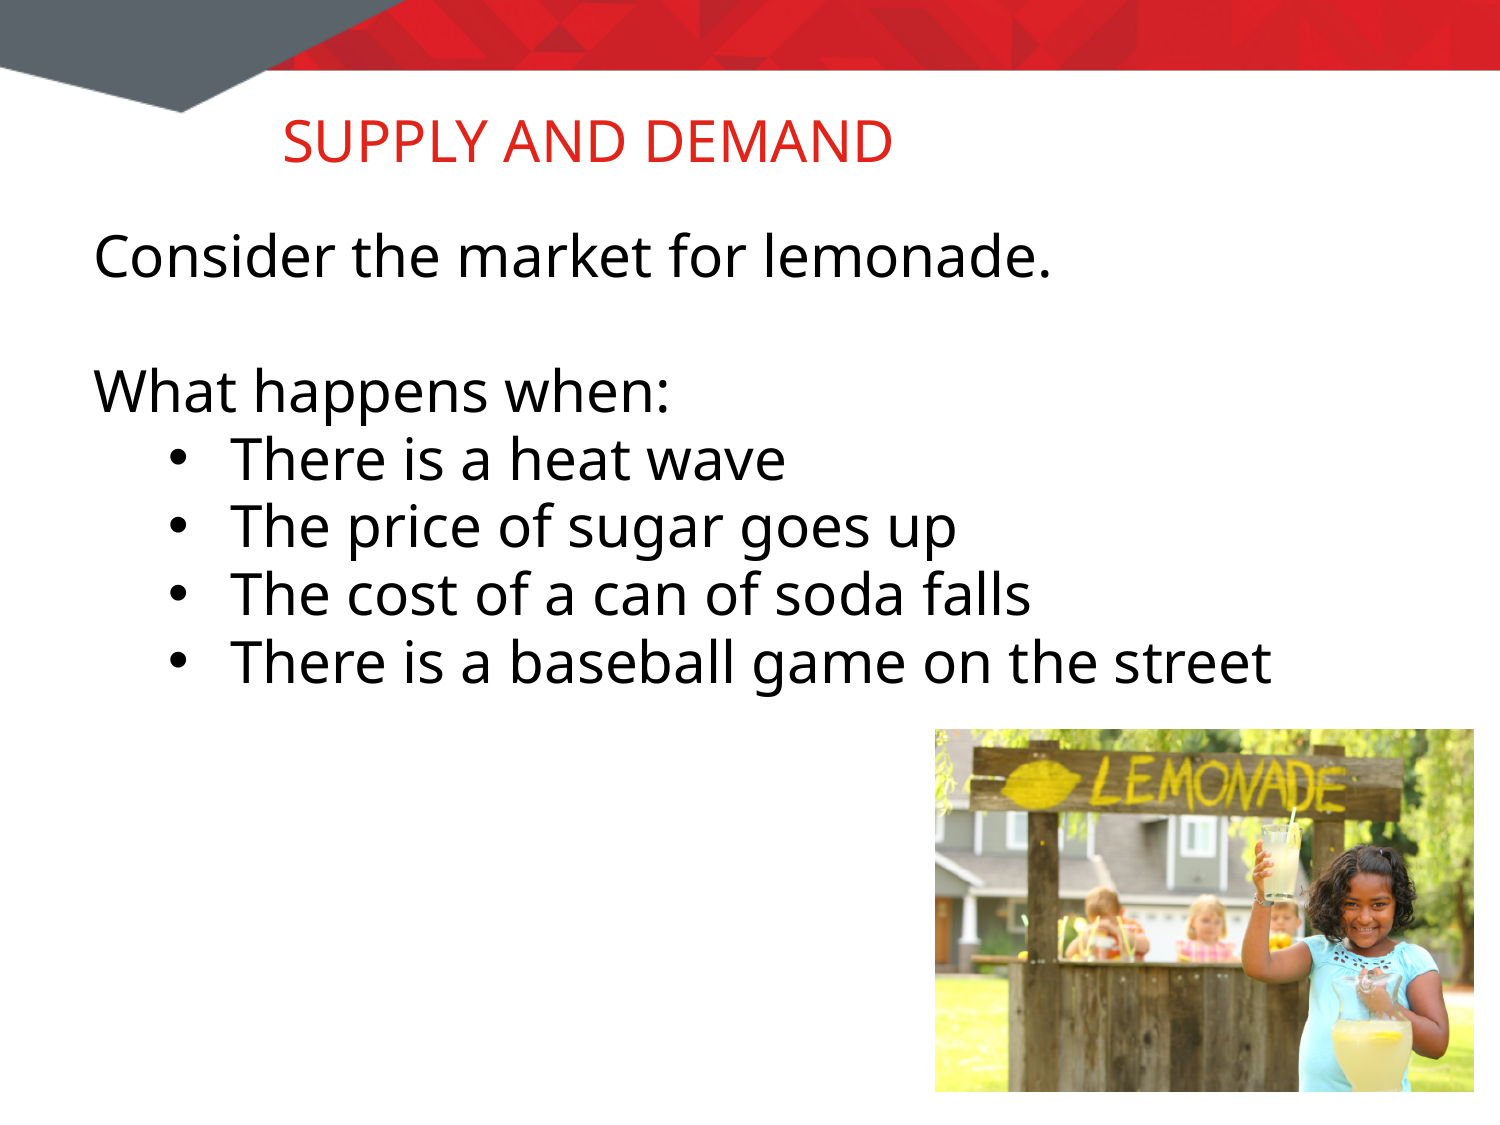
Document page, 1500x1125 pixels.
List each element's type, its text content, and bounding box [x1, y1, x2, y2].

picture [0, 0, 1500, 114]
picture [0, 729, 1500, 1125]
title Supply and demand [282, 80, 1235, 175]
list Consider the market for lemonade. What happens when: There is a heat wave The price of sugar goes up The cost of a can of soda falls There is a baseball game on the street [78, 225, 1383, 848]
